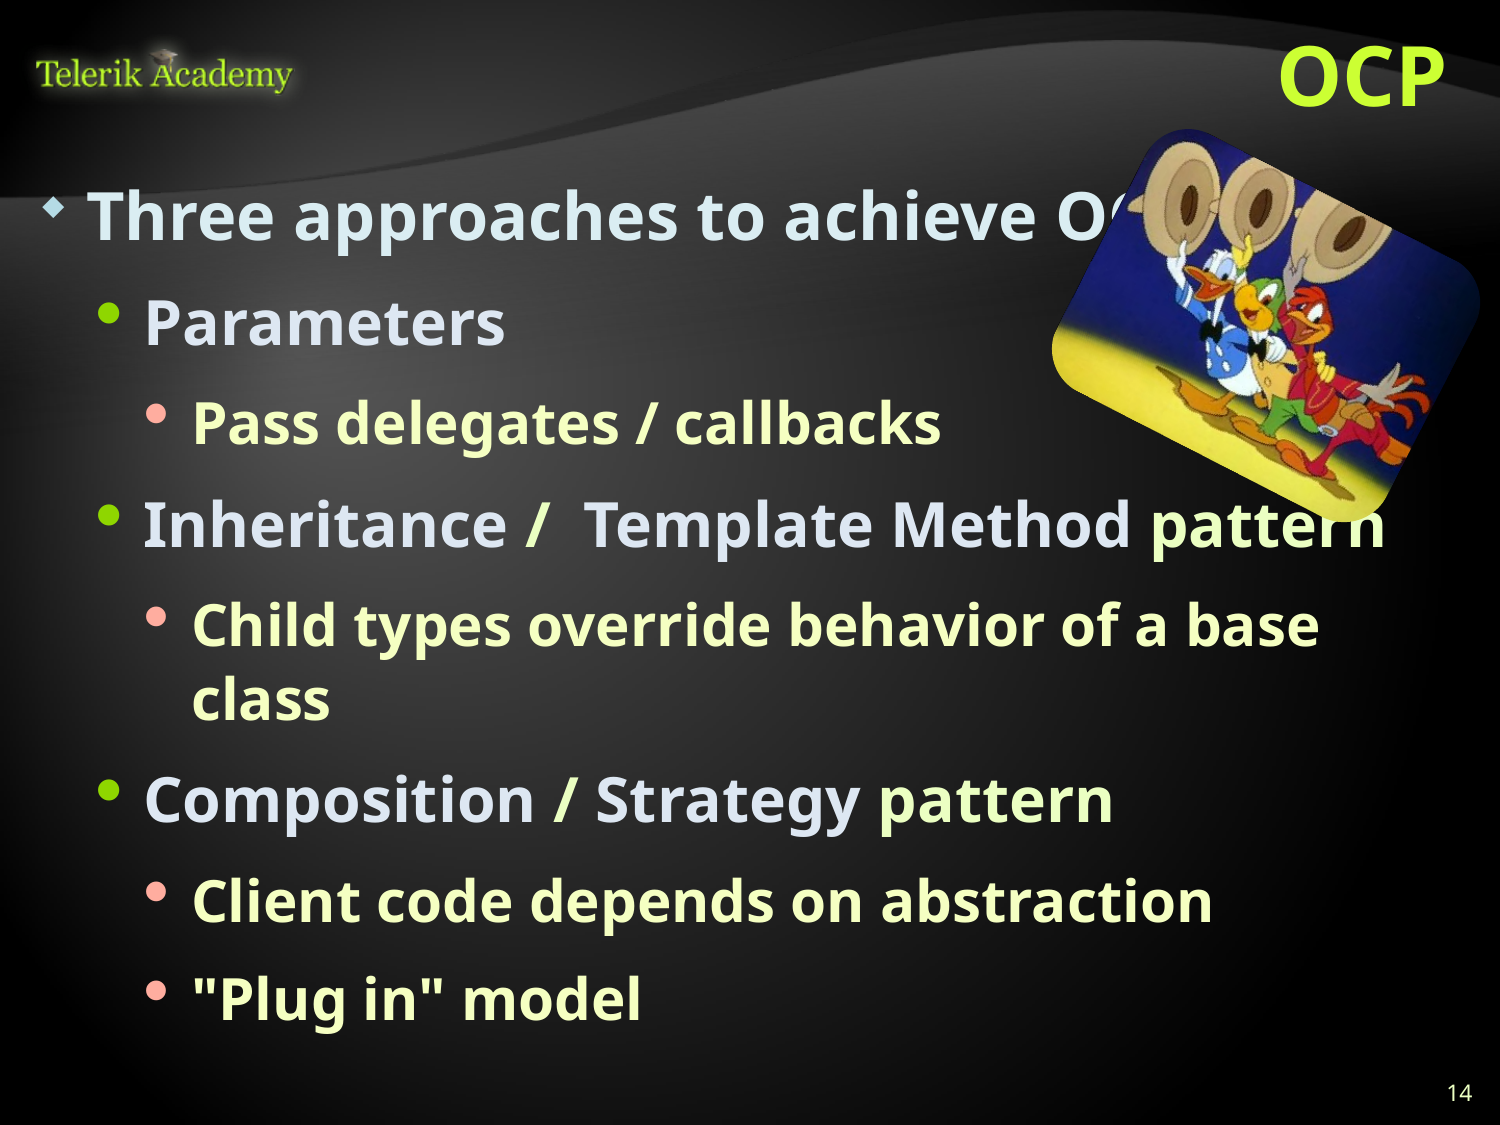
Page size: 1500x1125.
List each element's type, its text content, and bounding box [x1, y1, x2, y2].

list Three approaches to achieve OCP Parameters Pass delegates / callbacks Inheritance / Template Method pattern Child types override behavior of a base class Composition / Strategy pattern Client code depends on abstraction "Plug in" model [24, 162, 1450, 1113]
picture [0, 0, 1500, 1125]
slide_number 14 [1412, 1074, 1488, 1113]
title OCP [300, 12, 1463, 150]
